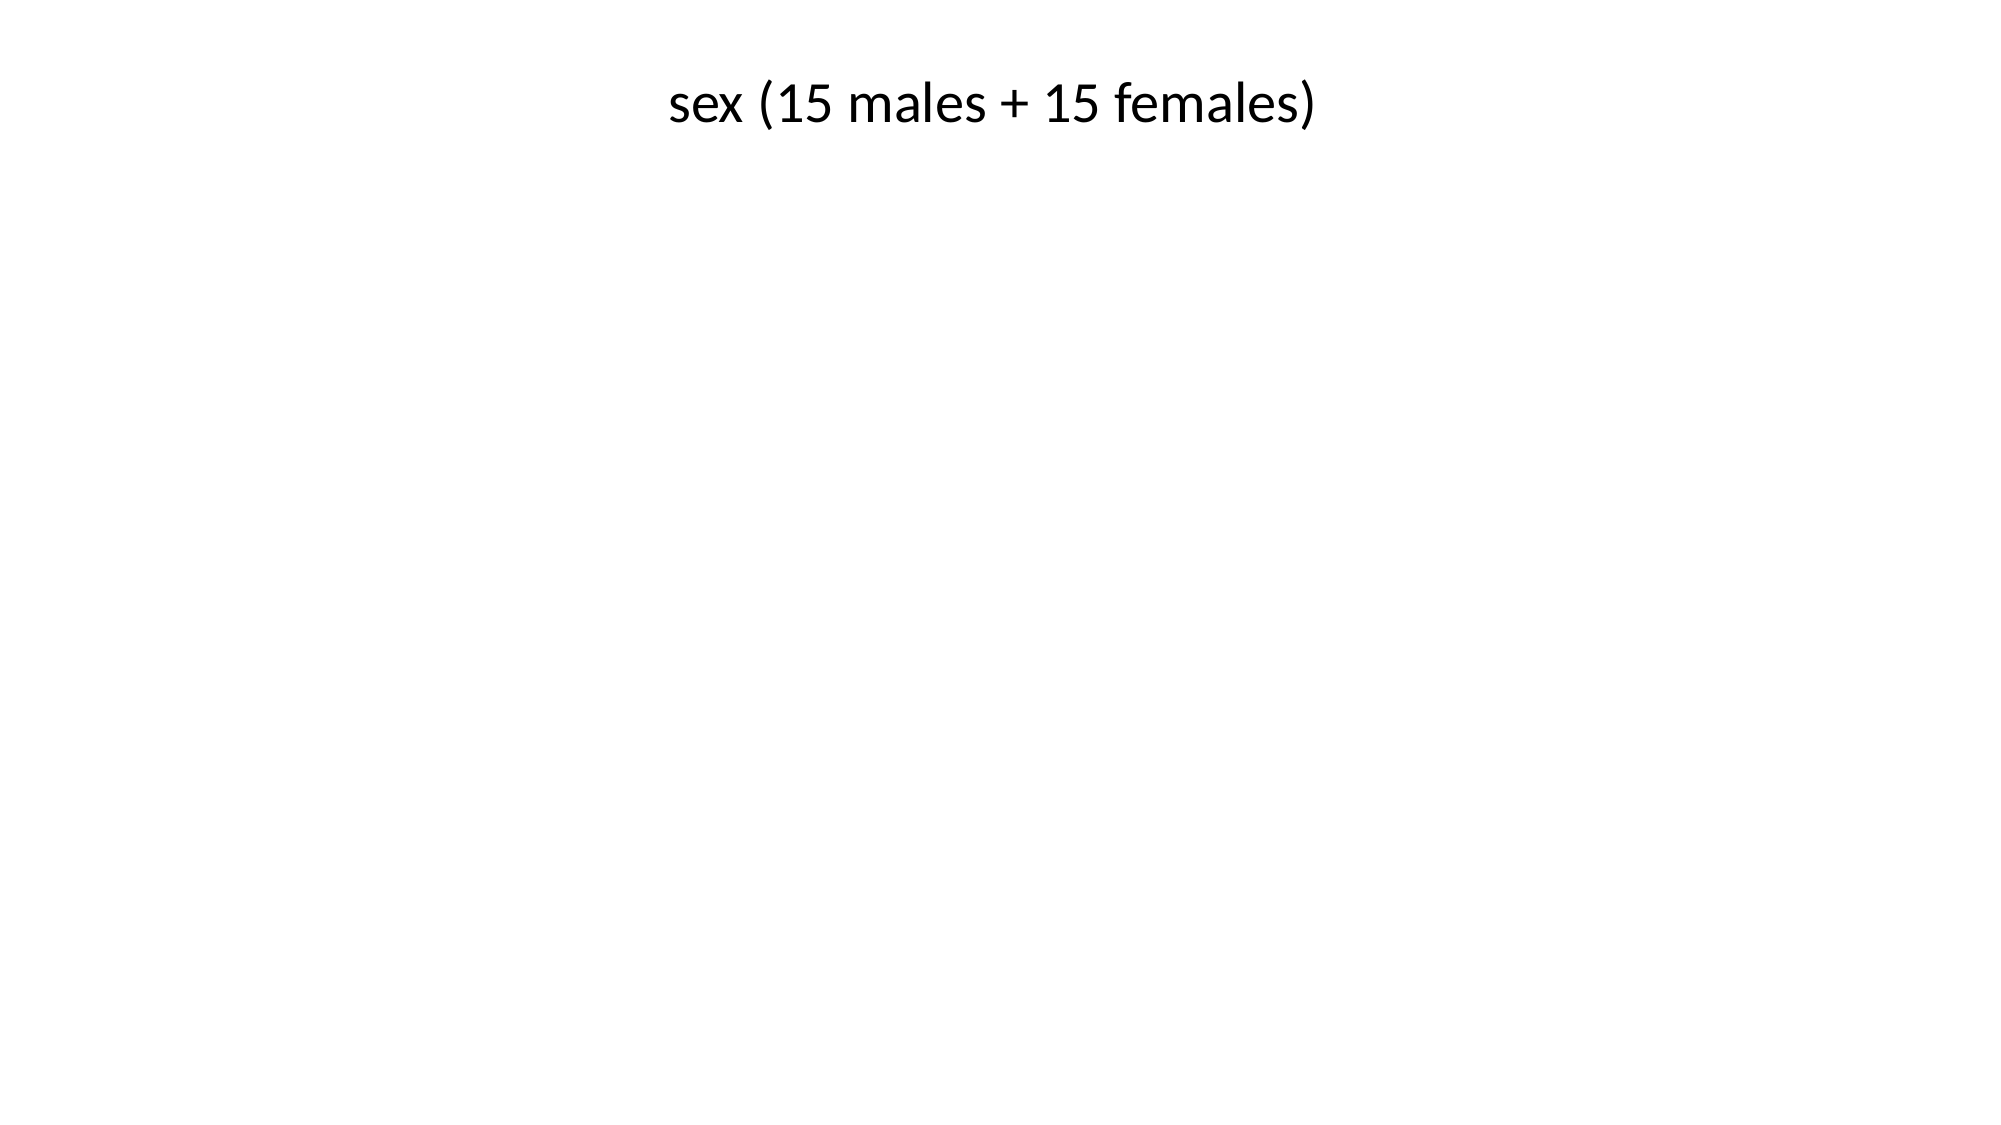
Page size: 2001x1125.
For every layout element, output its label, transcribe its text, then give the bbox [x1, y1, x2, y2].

text_box sex (15 males + 15 females) [627, 57, 1372, 142]
